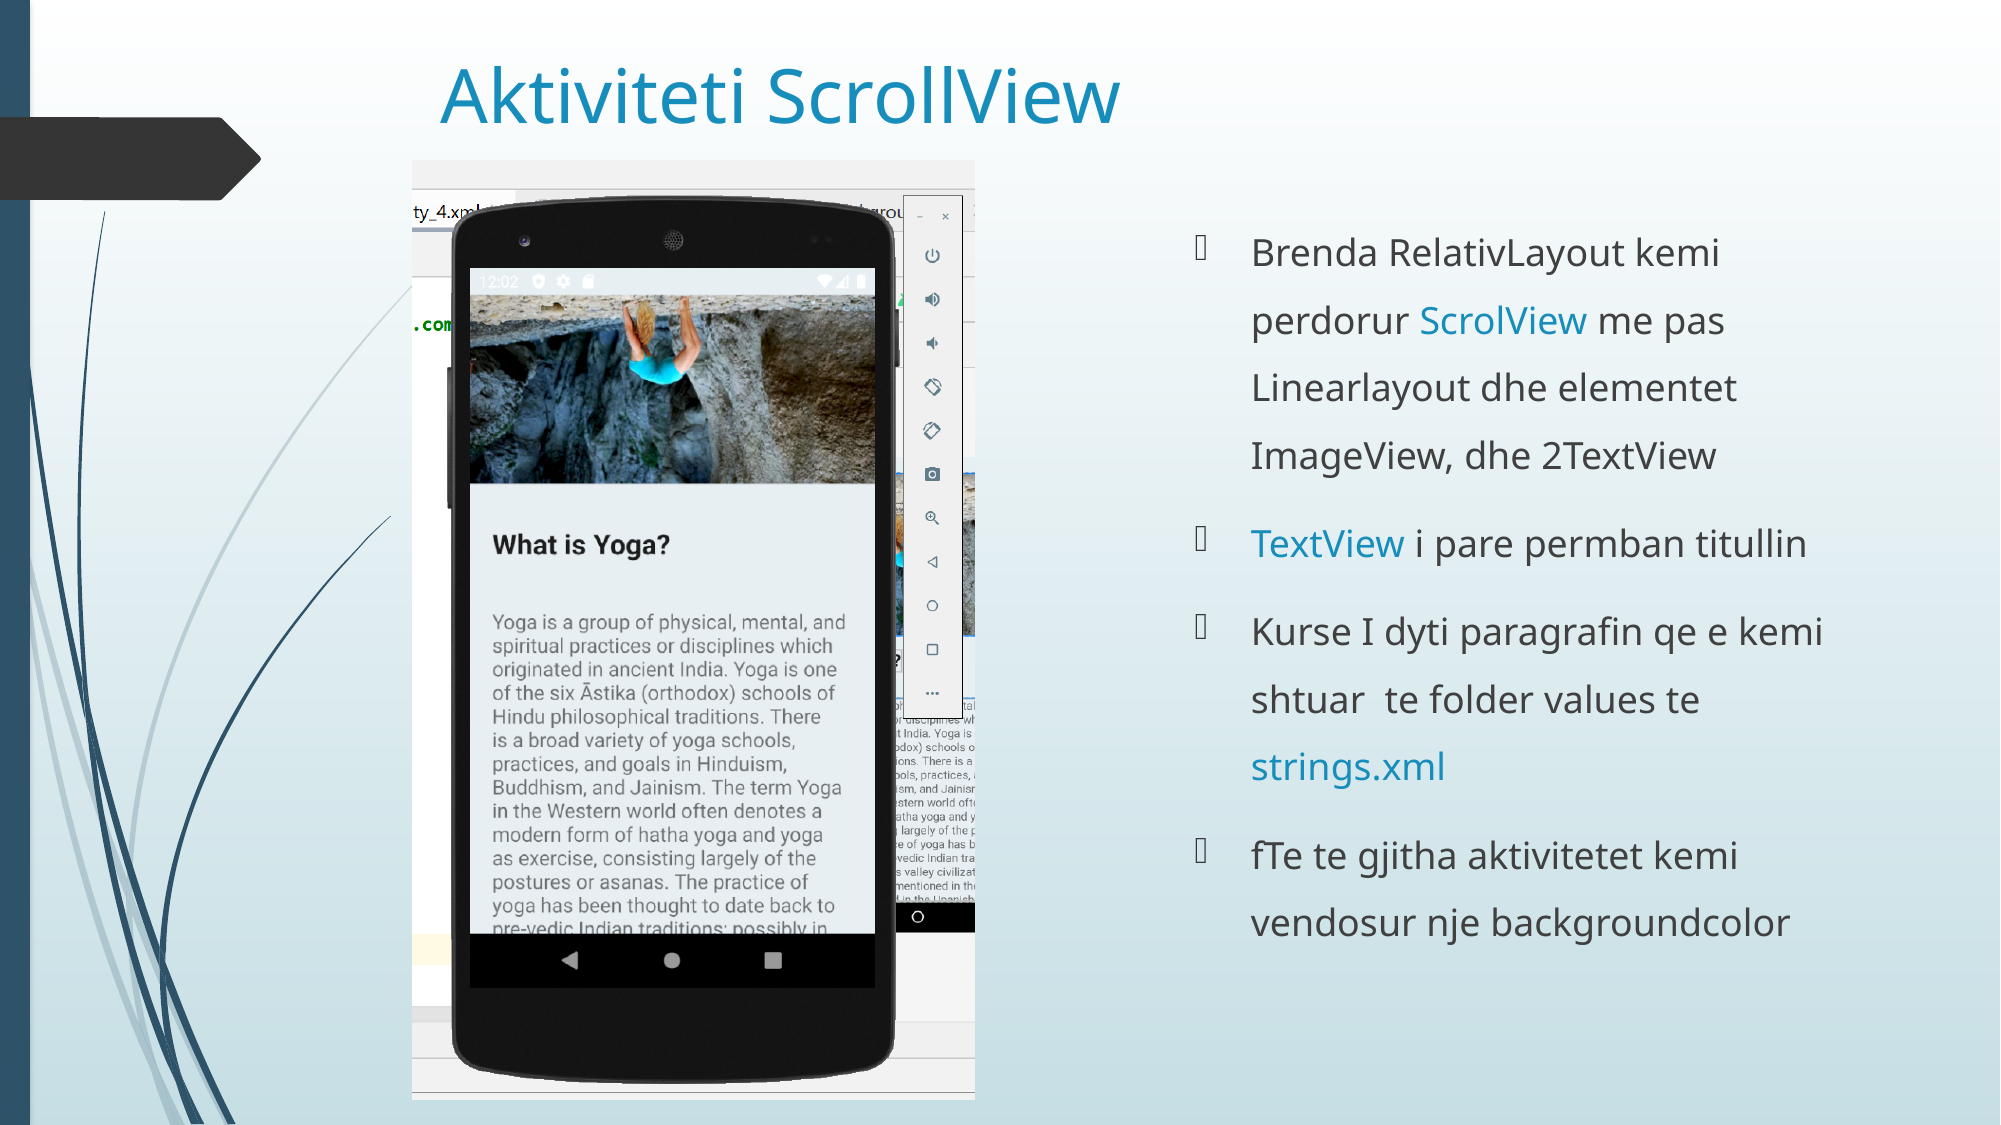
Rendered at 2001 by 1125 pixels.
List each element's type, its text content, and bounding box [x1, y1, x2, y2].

title Aktiviteti ScrollView [425, 40, 1888, 251]
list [411, 160, 976, 1100]
list Brenda RelativLayout kemi perdorur ScrolView me pas Linearlayout dhe elementet ImageView, dhe 2TextView TextView i pare permban titullin Kurse I dyti paragrafin qe e kemi shtuar te folder values te strings.xml fTe te gjitha aktivitetet kemi vendosur nje backgroundcolor [1179, 199, 1888, 969]
